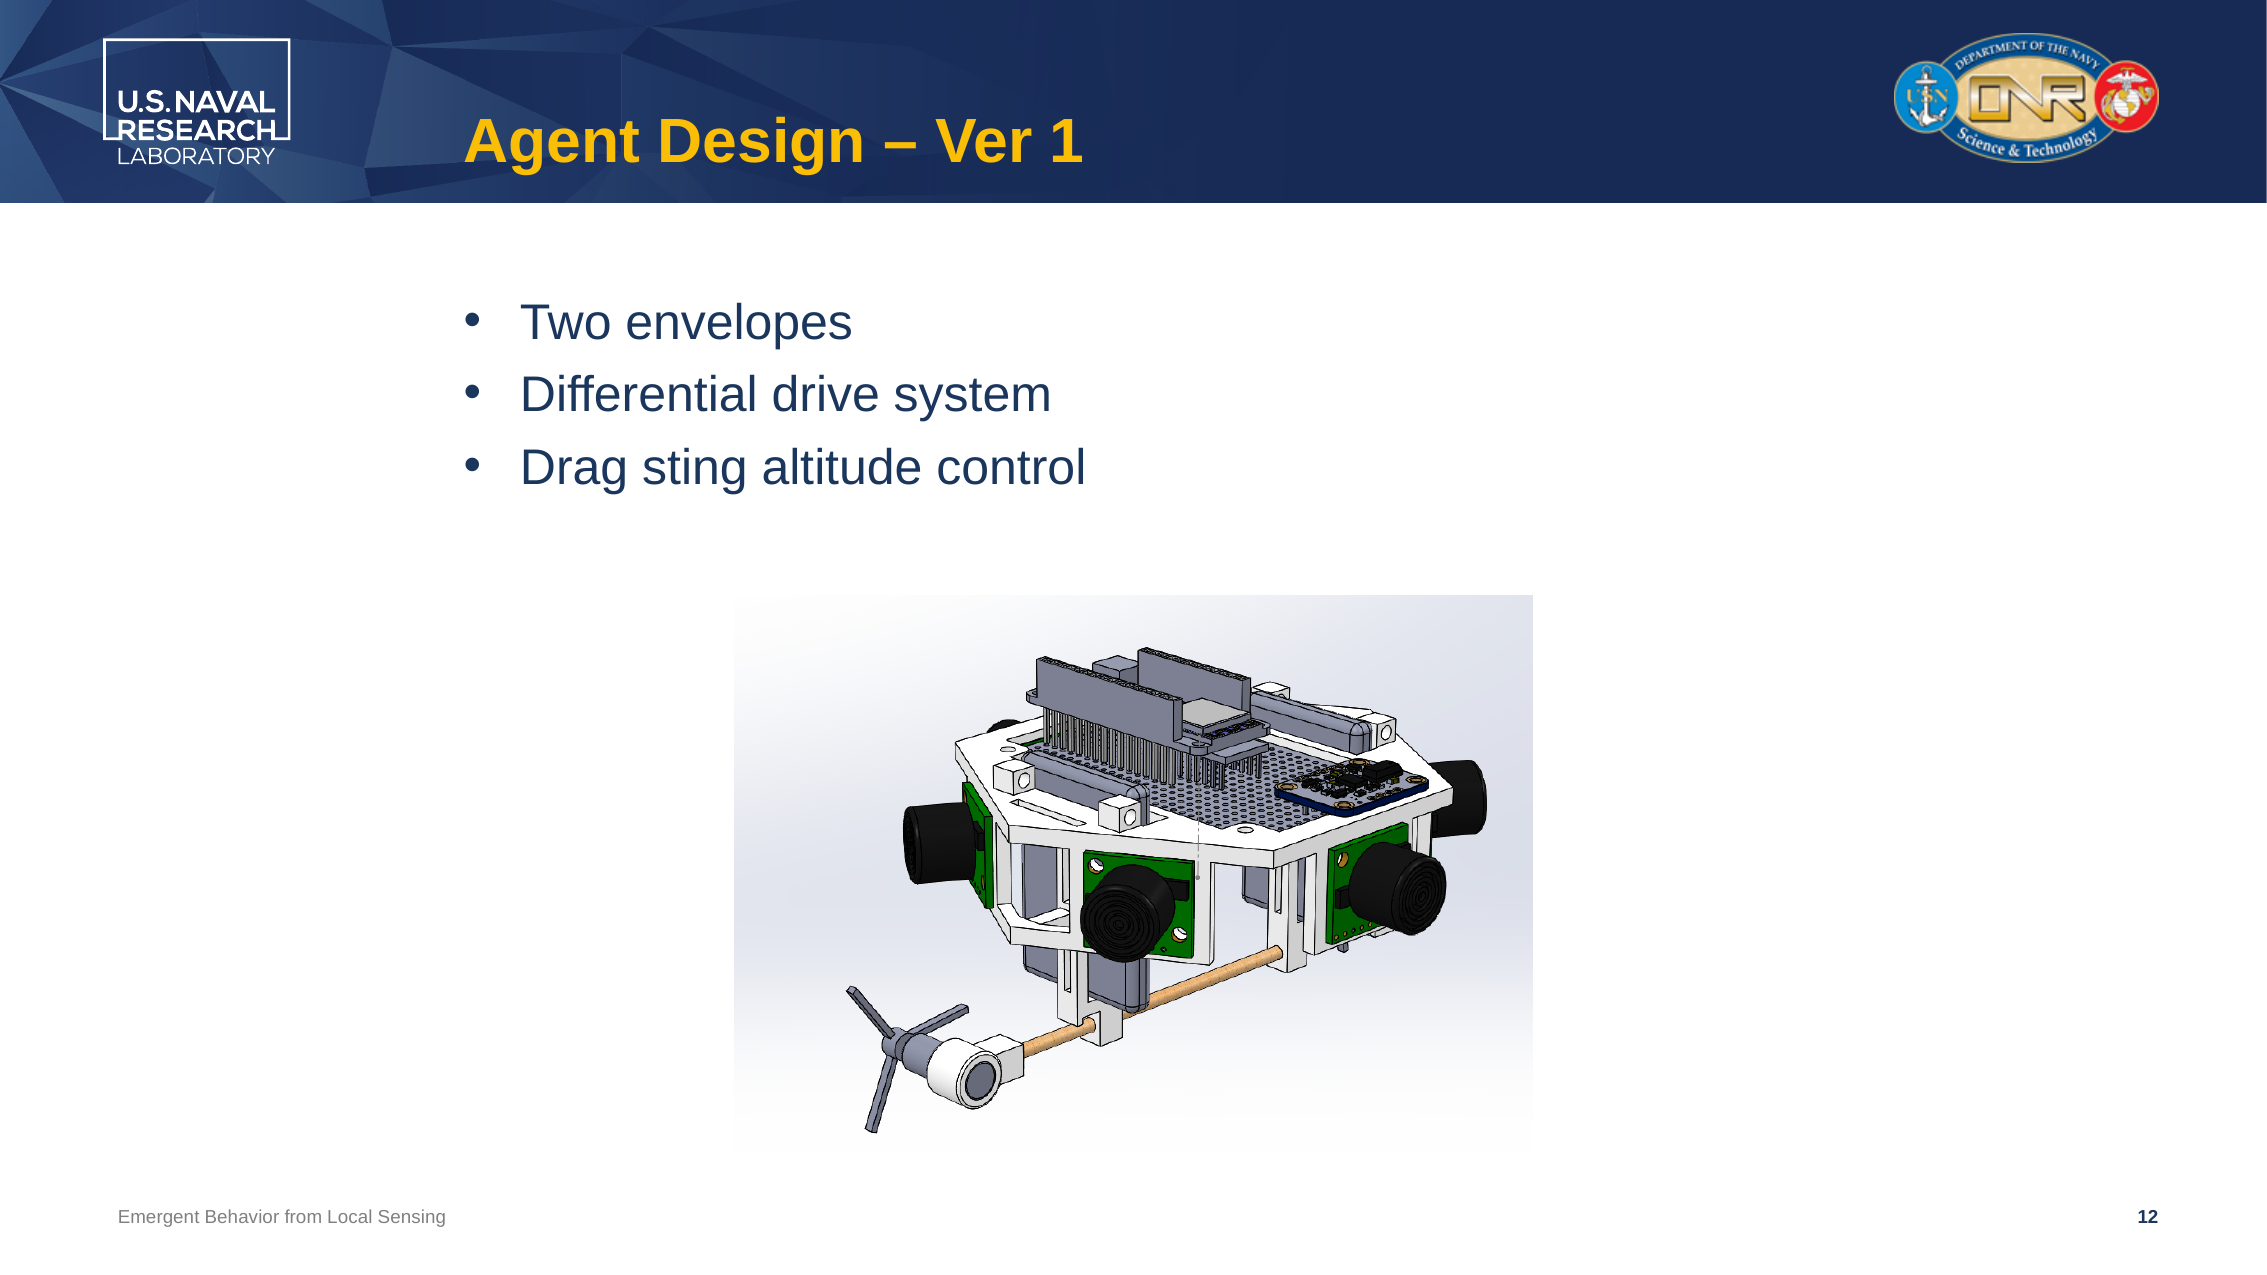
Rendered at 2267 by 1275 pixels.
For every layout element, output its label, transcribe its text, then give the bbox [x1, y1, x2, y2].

picture [734, 595, 1533, 1152]
picture [0, 0, 2267, 203]
footer Emergent Behavior from Local Sensing [103, 1181, 868, 1250]
slide_number 12 [1648, 1181, 2159, 1250]
list Two envelopes Differential drive system Drag sting altitude control [463, 289, 1824, 1152]
title Agent Design – Ver 1 [463, 104, 2113, 180]
